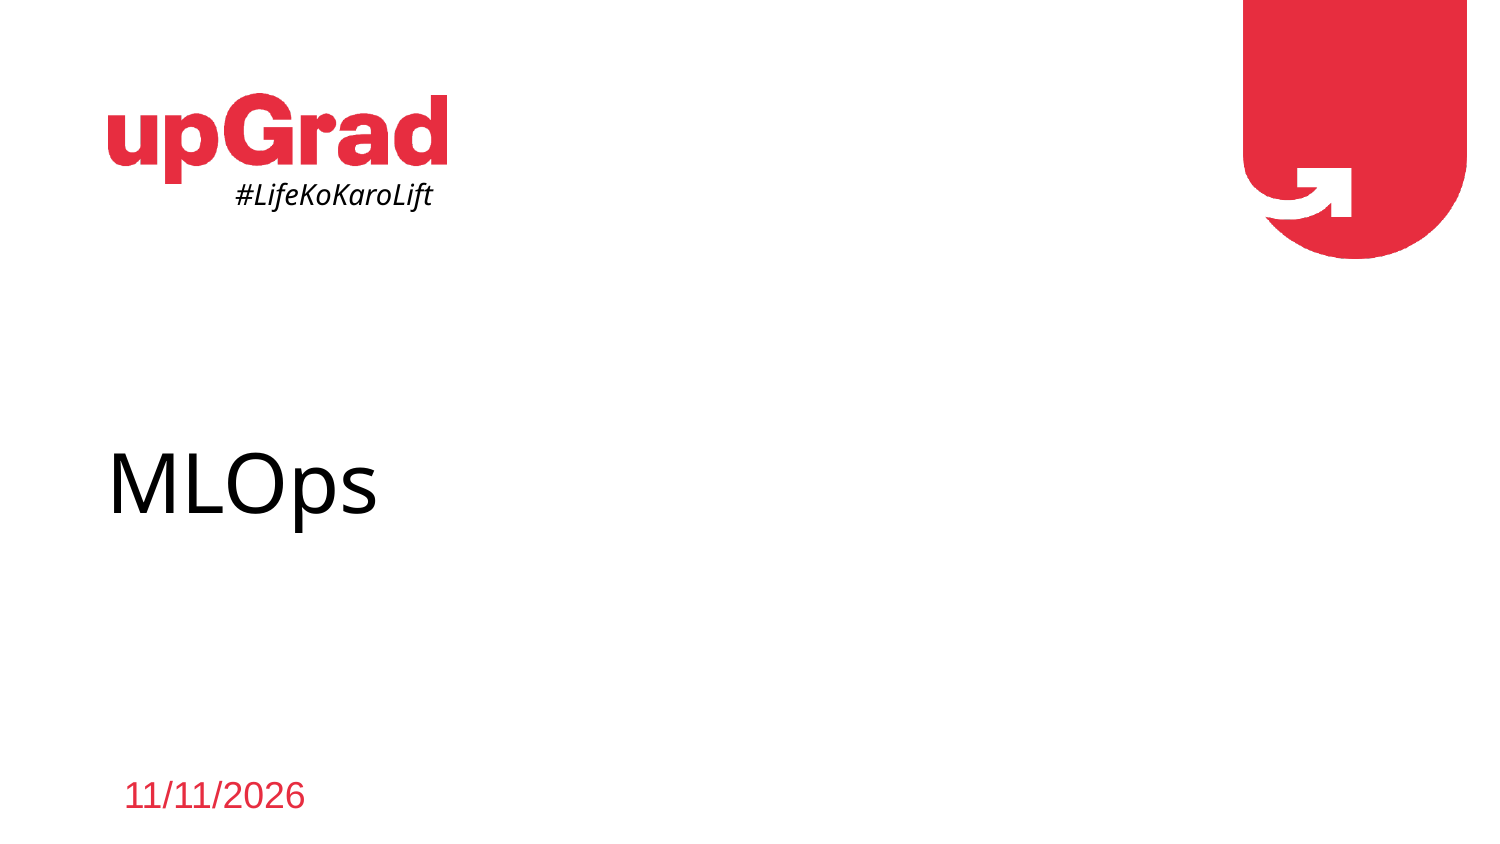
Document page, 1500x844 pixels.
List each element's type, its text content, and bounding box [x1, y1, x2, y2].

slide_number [108, 763, 447, 809]
text_box MLOps [91, 346, 1223, 540]
picture [1243, 0, 1467, 259]
picture [108, 93, 447, 184]
text_box #LifeKoKaroLift [189, 117, 803, 333]
